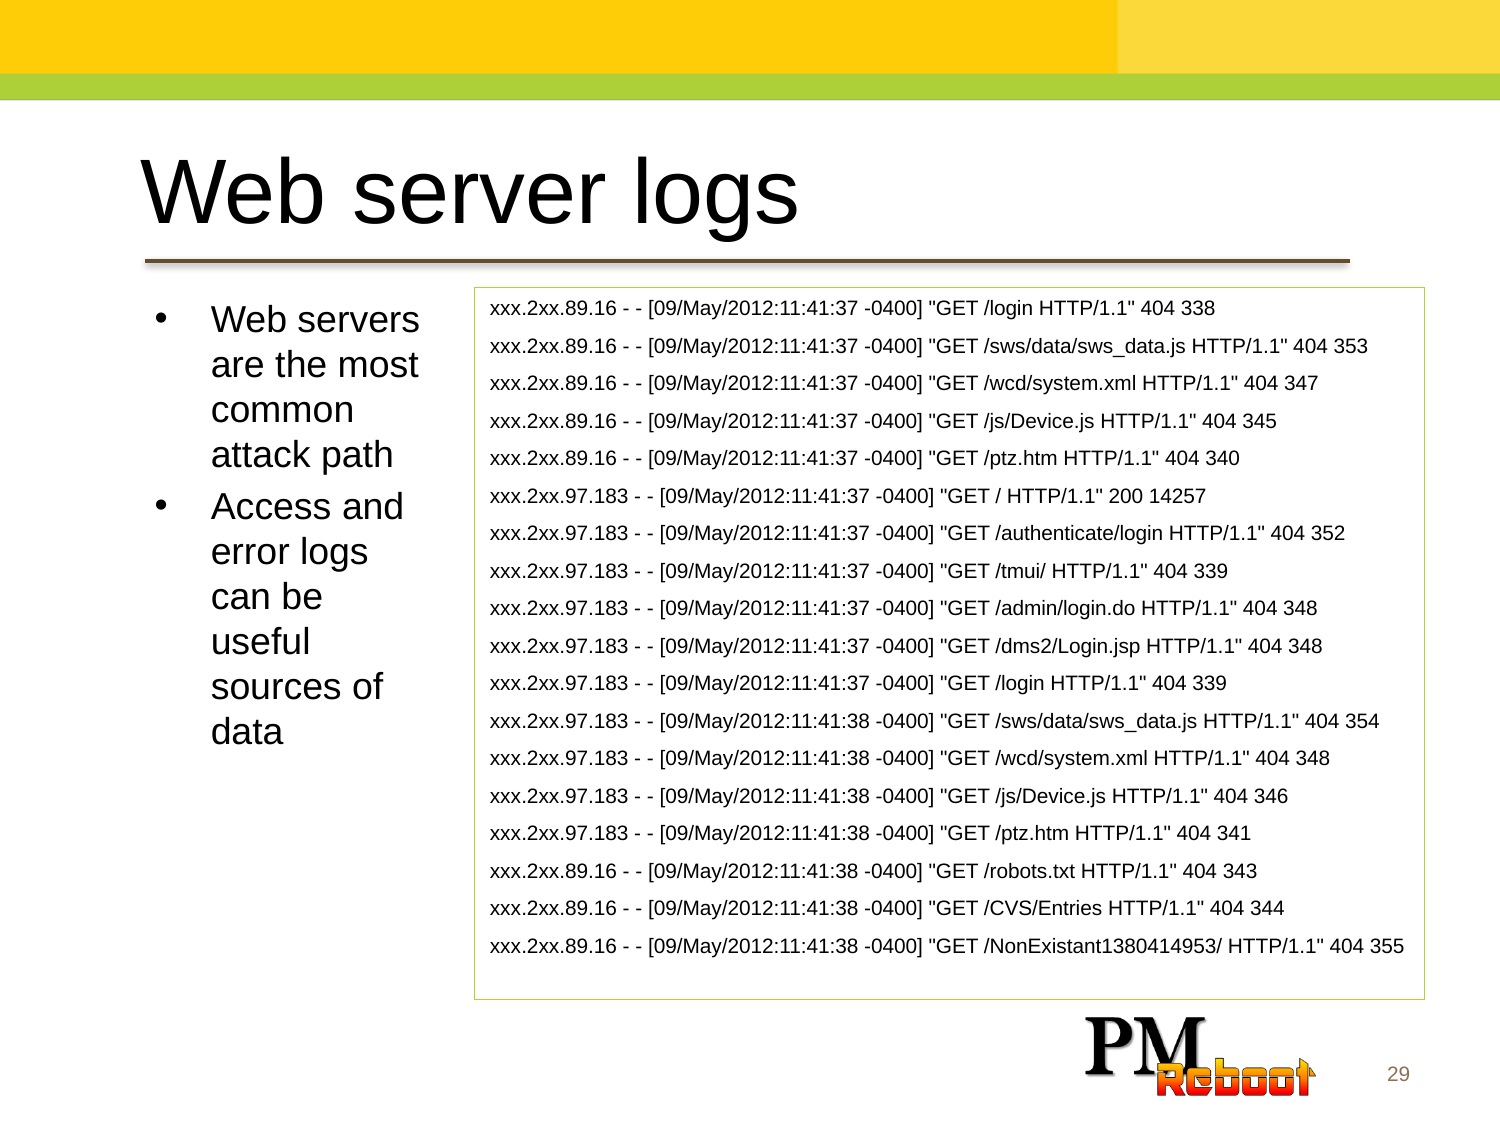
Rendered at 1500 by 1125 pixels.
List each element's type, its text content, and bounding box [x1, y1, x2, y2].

picture [0, 0, 1500, 1125]
slide_number 29 [1074, 1042, 1425, 1103]
title Web server logs [125, 123, 866, 250]
text_box xxx.2xx.89.16 - - [09/May/2012:11:41:37 -0400] "GET /login HTTP/1.1" 404 338 xxx.2xx.89.16 - - [09/May/2012:11:41:37 -0400] "GET /sws/data/sws_data.js HTTP/1.1" 404 353 xxx.2xx.89.16 - - [09/May/2012:11:41:37 -0400] "GET /wcd/system.xml HTTP/1.1" 404 347 xxx.2xx.89.16 - - [09/May/2012:11:41:37 -0400] "GET /js/Device.js HTTP/1.1" 404 345 xxx.2xx.89.16 - - [09/May/2012:11:41:37 -0400] "GET /ptz.htm HTTP/1.1" 404 340 xxx.2xx.97.183 - - [09/May/2012:11:41:37 -0400] "GET / HTTP/1.1" 200 14257 xxx.2xx.97.183 - - [09/May/2012:11:41:37 -0400] "GET /authenticate/login HTTP/1.1" 404 352 xxx.2xx.97.183 - - [09/May/2012:11:41:37 -0400] "GET /tmui/ HTTP/1.1" 404 339 xxx.2xx.97.183 - - [09/May/2012:11:41:37 -0400] "GET /admin/login.do HTTP/1.1" 404 348 xxx.2xx.97.183 - - [09/May/2012:11:41:37 -0400] "GET /dms2/Login.jsp HTTP/1.1" 404 348 xxx.2xx.97.183 - - [09/May/2012:11:41:37 -0400] "GET /login HTTP/1.1" 404 339 xxx.2xx.97.183 - - [09/May/2012:11:41:38 -0400] "GET /sws/data/sws_data.js HTTP/1.1" 404 354 xxx.2xx.97.183 - - [09/May/2012:11:41:38 -0400] "GET /wcd/system.xml HTTP/1.1" 404 348 xxx.2xx.97.183 - - [09/May/2012:11:41:38 -0400] "GET /js/Device.js HTTP/1.1" 404 346 xxx.2xx.97.183 - - [09/May/2012:11:41:38 -0400] "GET /ptz.htm HTTP/1.1" 404 341 xxx.2xx.89.16 - - [09/May/2012:11:41:38 -0400] "GET /robots.txt HTTP/1.1" 404 343 xxx.2xx.89.16 - - [09/May/2012:11:41:38 -0400] "GET /CVS/Entries HTTP/1.1" 404 344 xxx.2xx.89.16 - - [09/May/2012:11:41:38 -0400] "GET /NonExistant1380414953/ HTTP/1.1" 404 355 [474, 287, 1425, 1000]
list Web servers are the most common attack path Access and error logs can be useful sources of data [139, 287, 438, 788]
